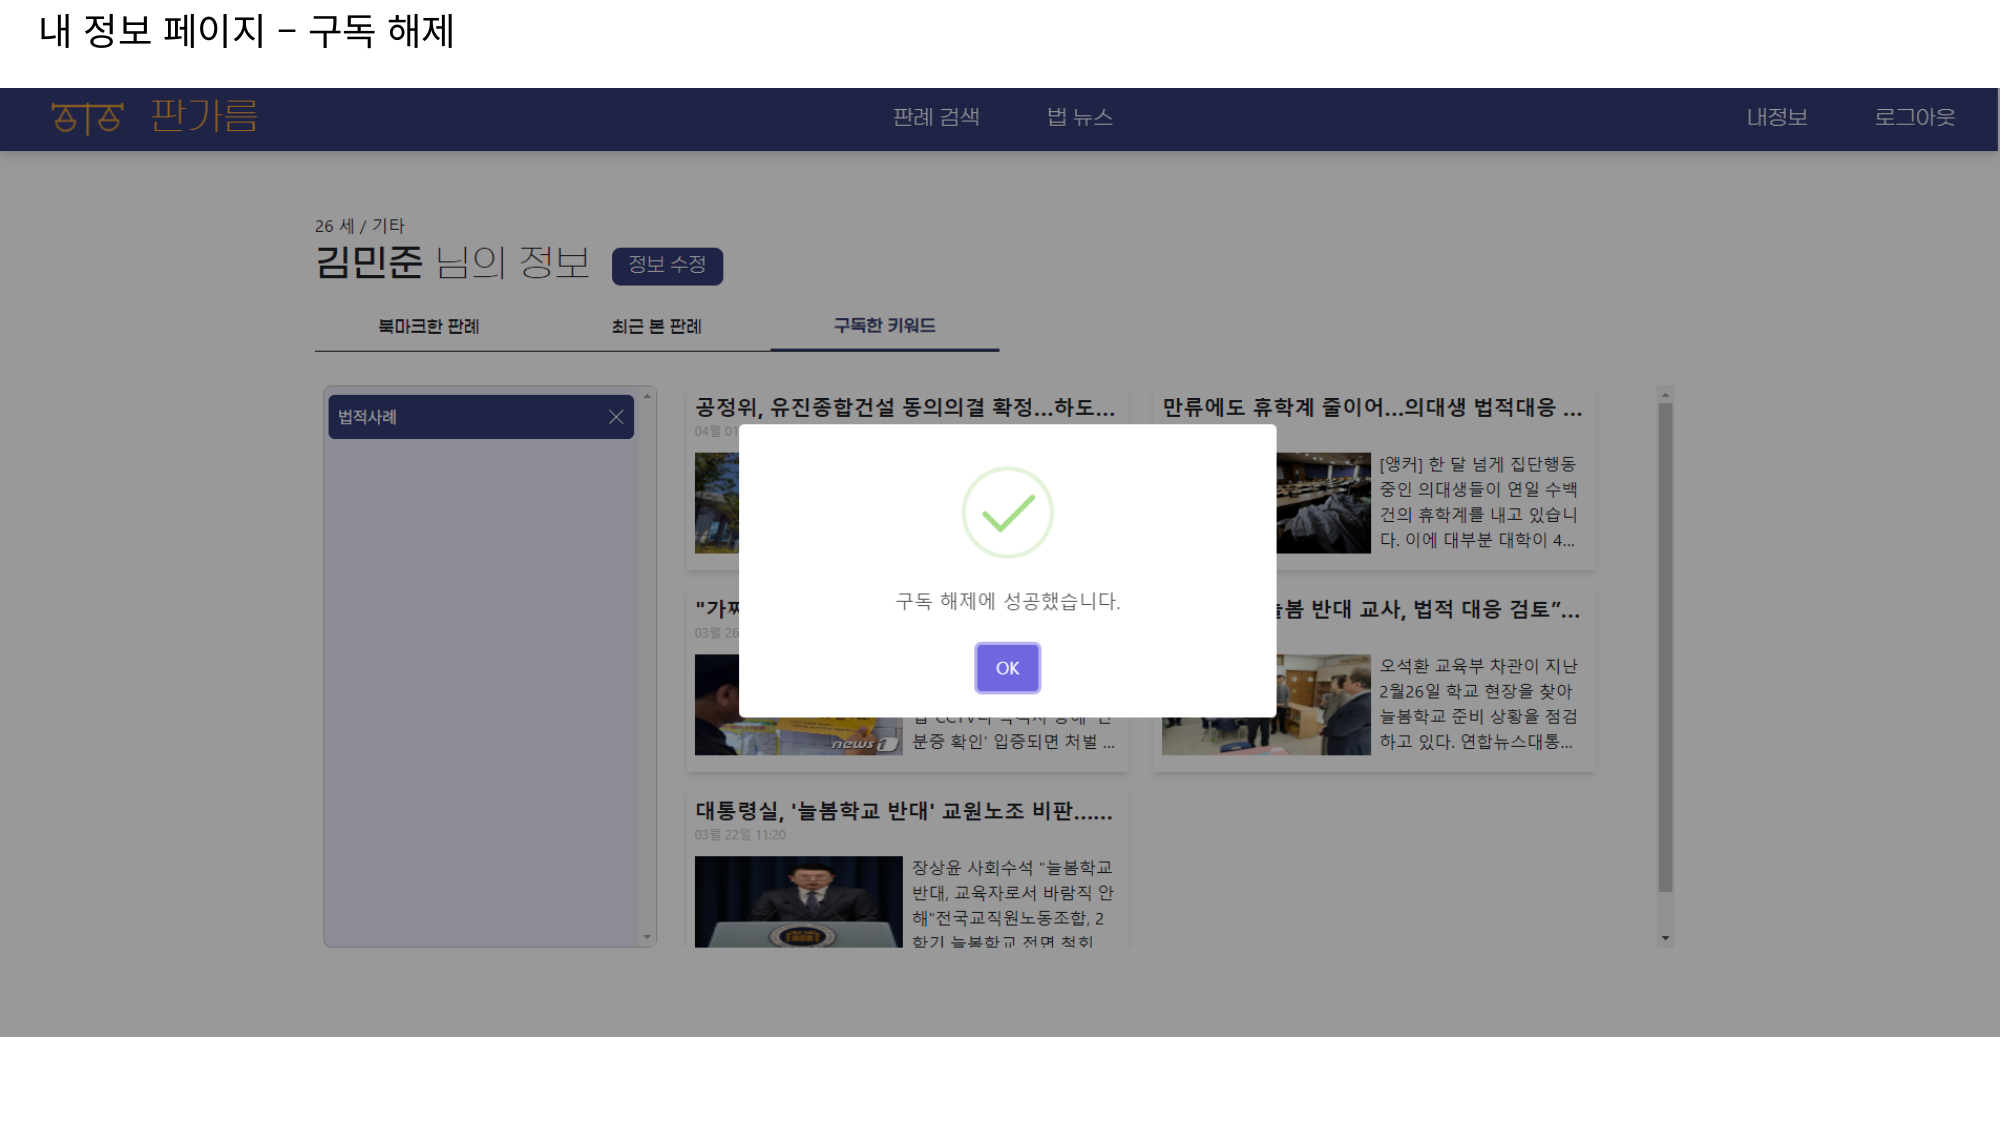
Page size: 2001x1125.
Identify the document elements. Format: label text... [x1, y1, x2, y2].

picture [0, 88, 2000, 1037]
text_box 내 정보 페이지 – 구독 해제 [23, 0, 472, 60]
